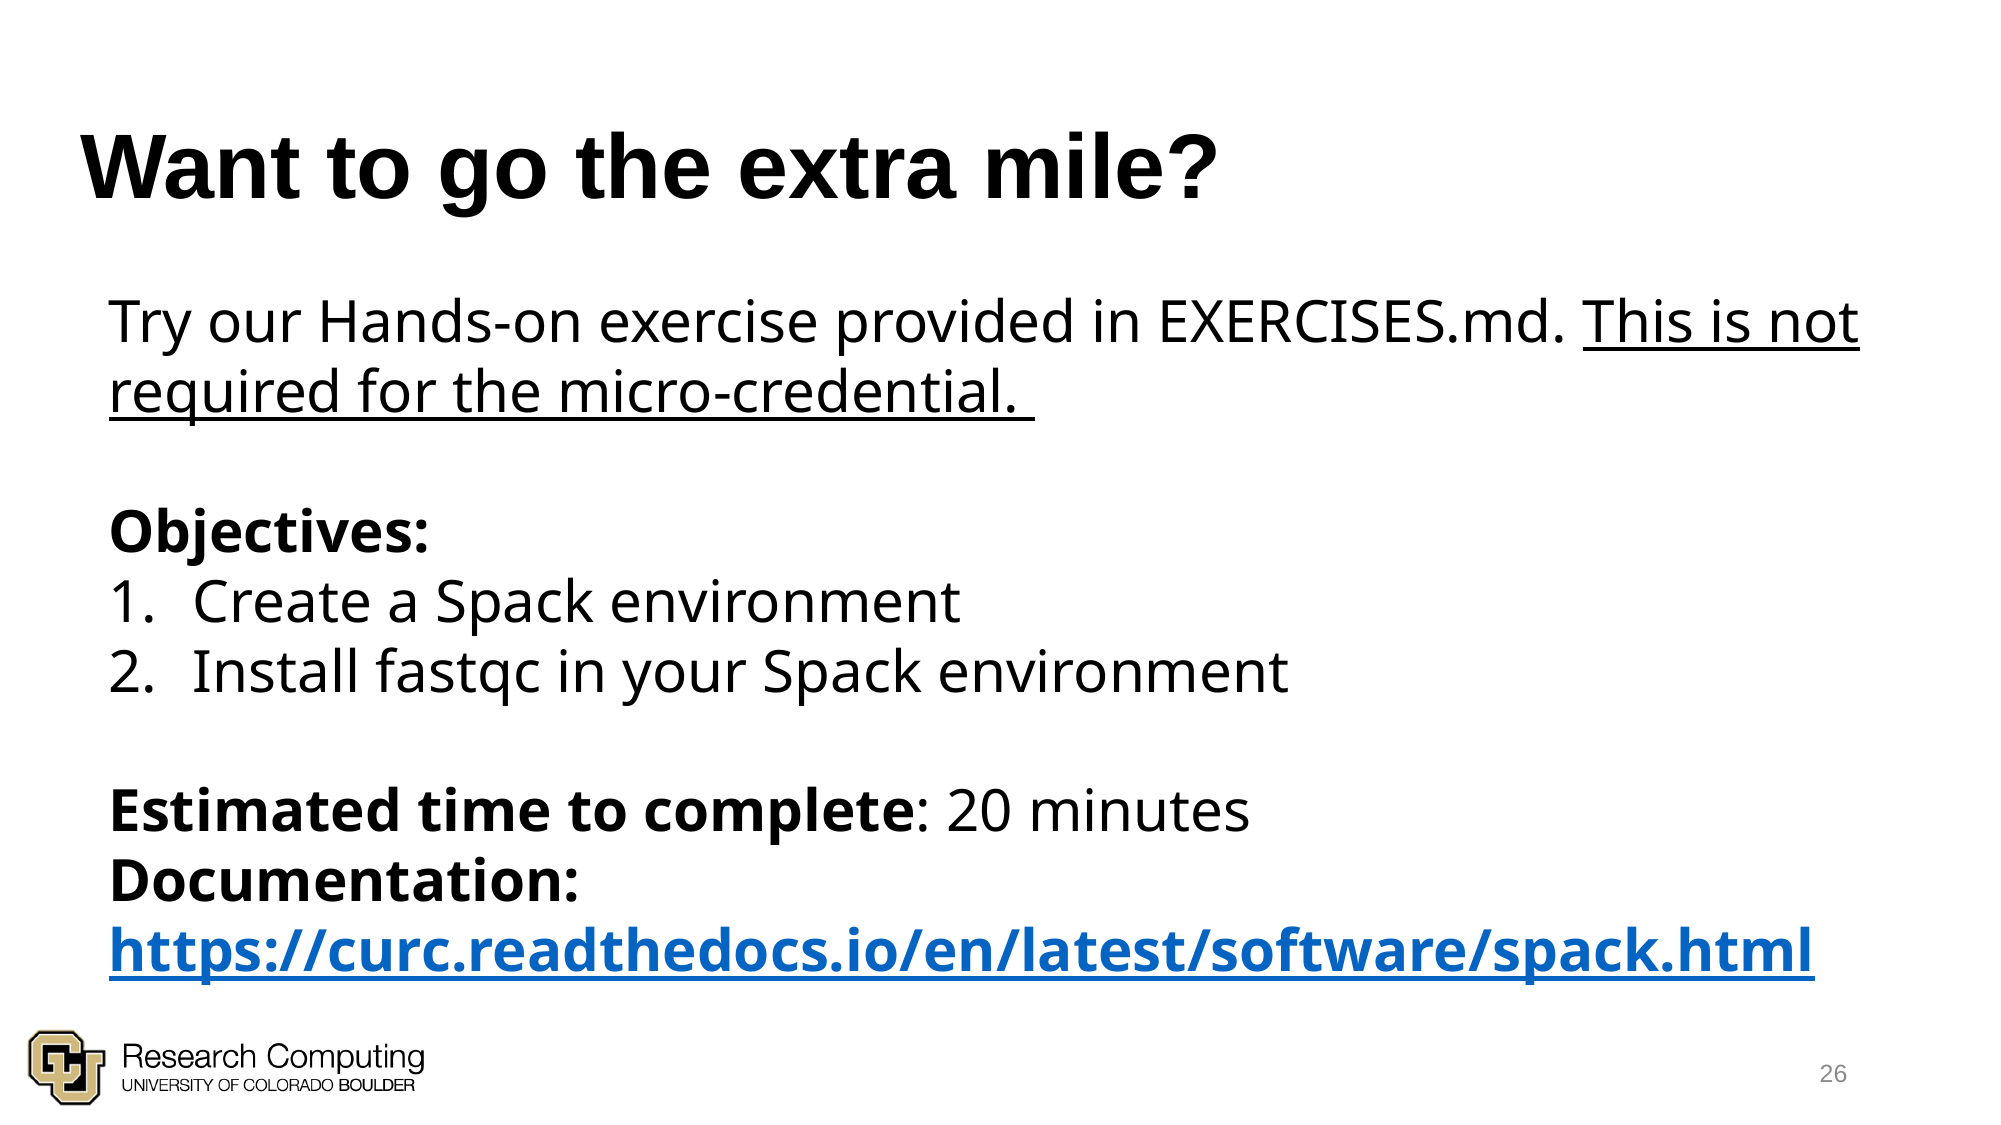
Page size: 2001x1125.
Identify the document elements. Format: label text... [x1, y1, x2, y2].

text_box Try our Hands-on exercise provided in EXERCISES.md. This is not required for the micro-credential. Objectives: Create a Spack environment Install fastqc in your Spack environment Estimated time to complete: 20 minutes Documentation: https://curc.readthedocs.io/en/latest/software/spack.html [93, 276, 1907, 1001]
title Want to go the extra mile? [65, 59, 1863, 279]
picture [0, 1024, 775, 1121]
slide_number 26 [1412, 1042, 1863, 1103]
